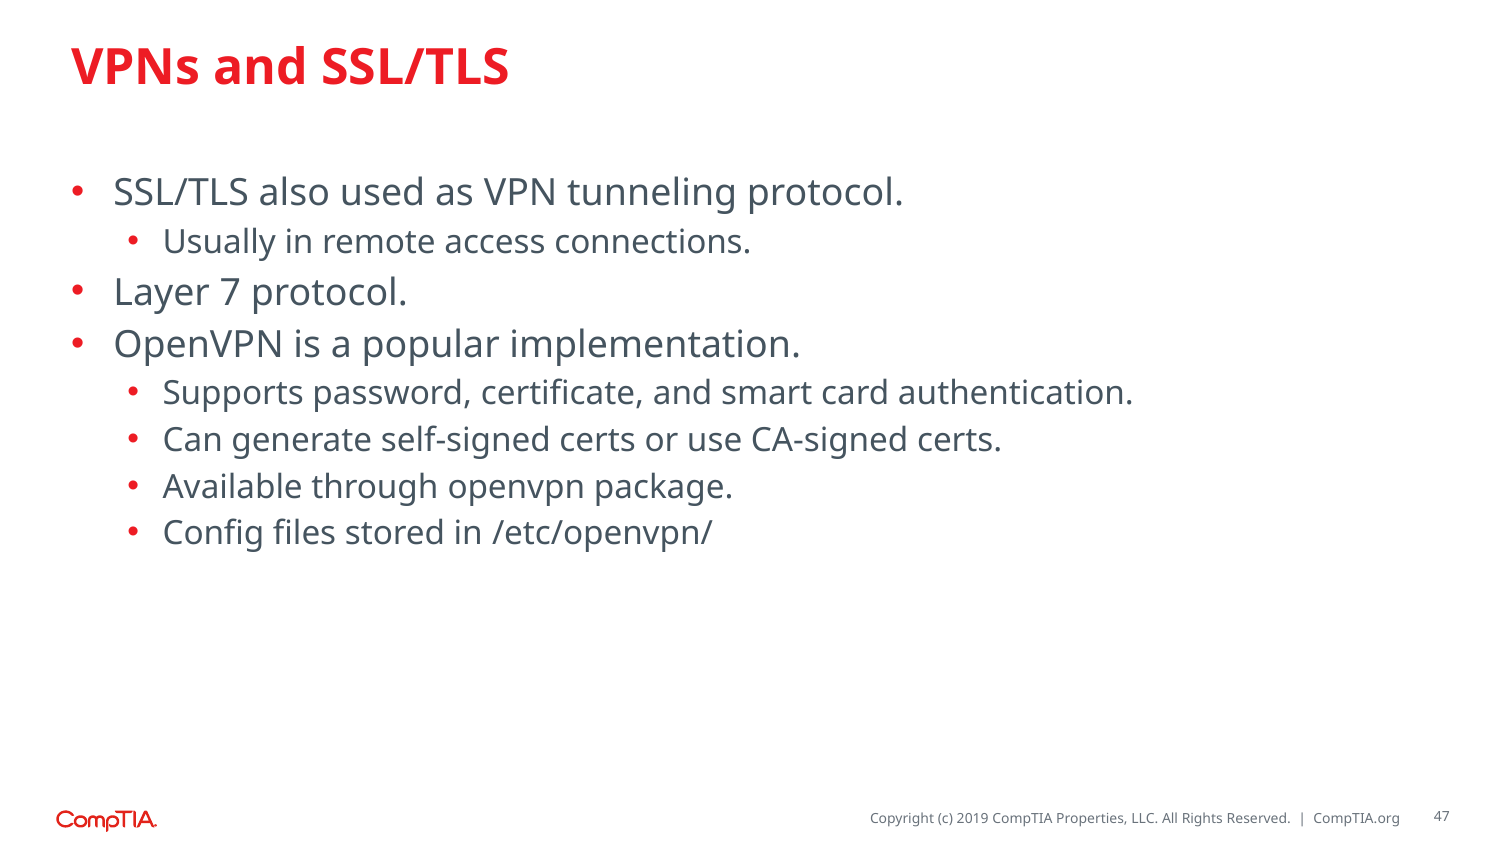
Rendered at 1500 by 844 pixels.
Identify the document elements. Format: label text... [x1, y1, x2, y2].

title VPNs and SSL/TLS [56, 12, 1444, 117]
slide_number 47 [1407, 800, 1450, 835]
list SSL/TLS also used as VPN tunneling protocol. Usually in remote access connections. Layer 7 protocol. OpenVPN is a popular implementation. Supports password, certificate, and smart card authentication. Can generate self-signed certs or use CA-signed certs. Available through openvpn package. Config files stored in /etc/openvpn/ [56, 160, 1444, 746]
